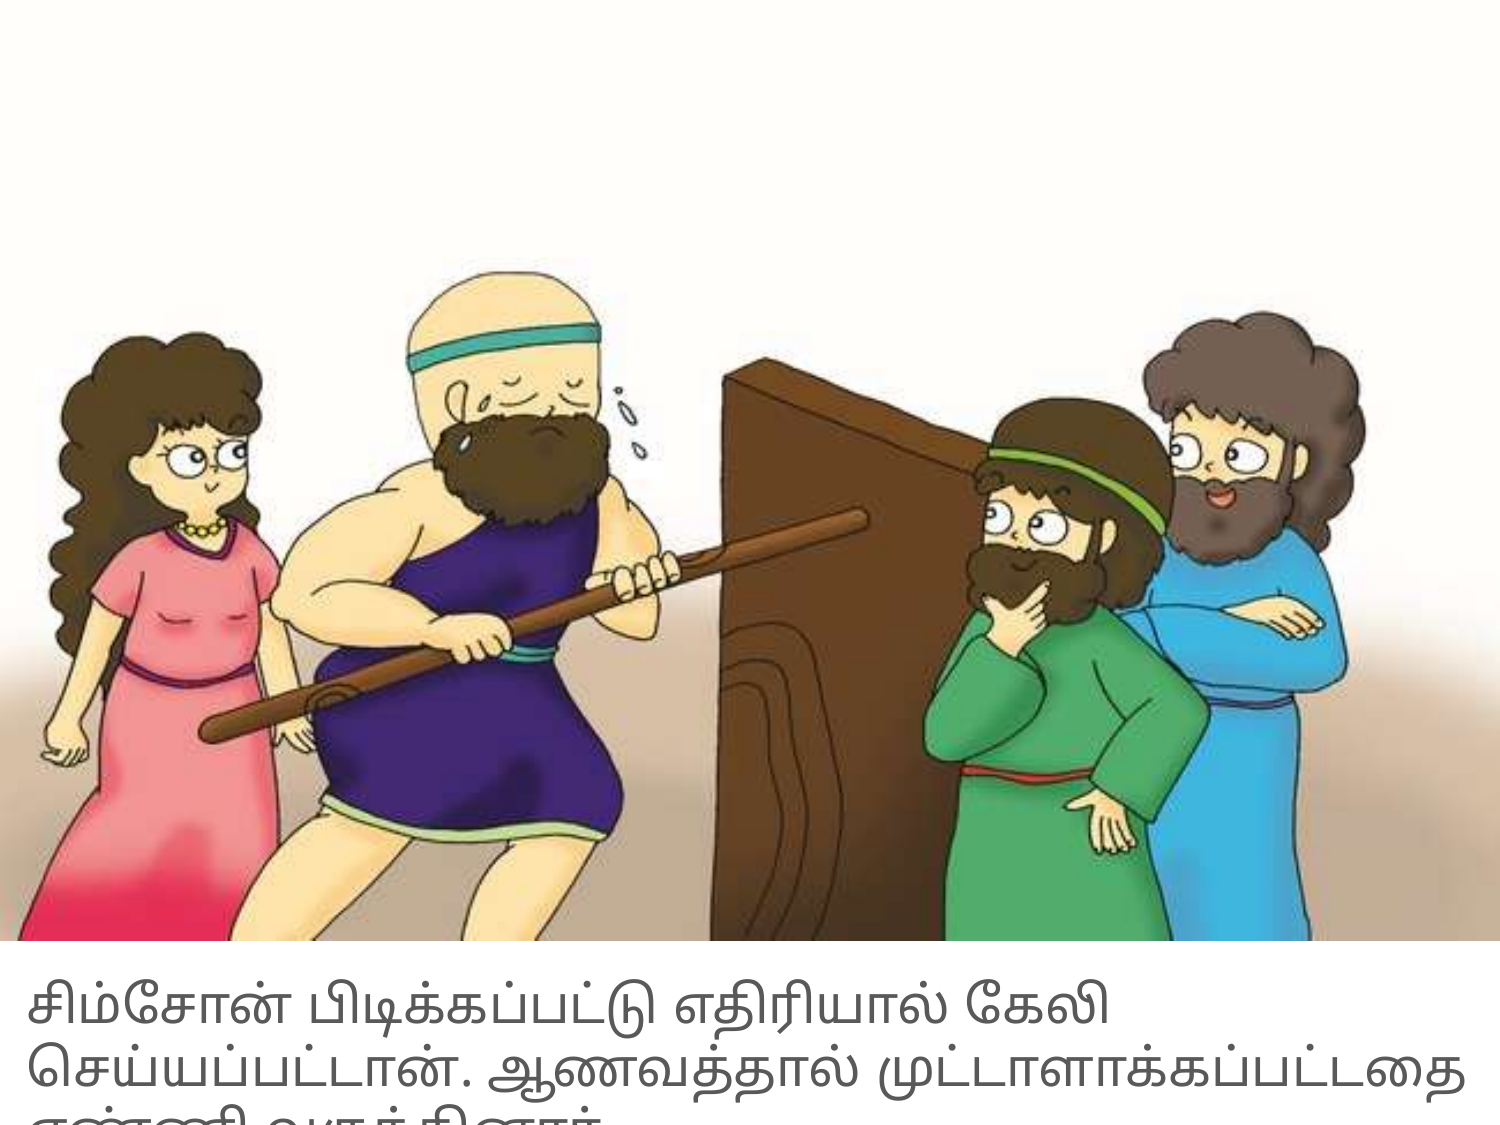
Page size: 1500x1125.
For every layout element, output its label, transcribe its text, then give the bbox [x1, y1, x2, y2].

picture [0, 0, 1500, 941]
text_box சிம்சோன் பிடிக்கப்பட்டு எதிரியால் கேலி செய்யப்பட்டான். ஆணவத்தால் முட்டாளாக்கப்பட்டதை எண்ணி வருந்தினார். [11, 964, 1498, 1125]
